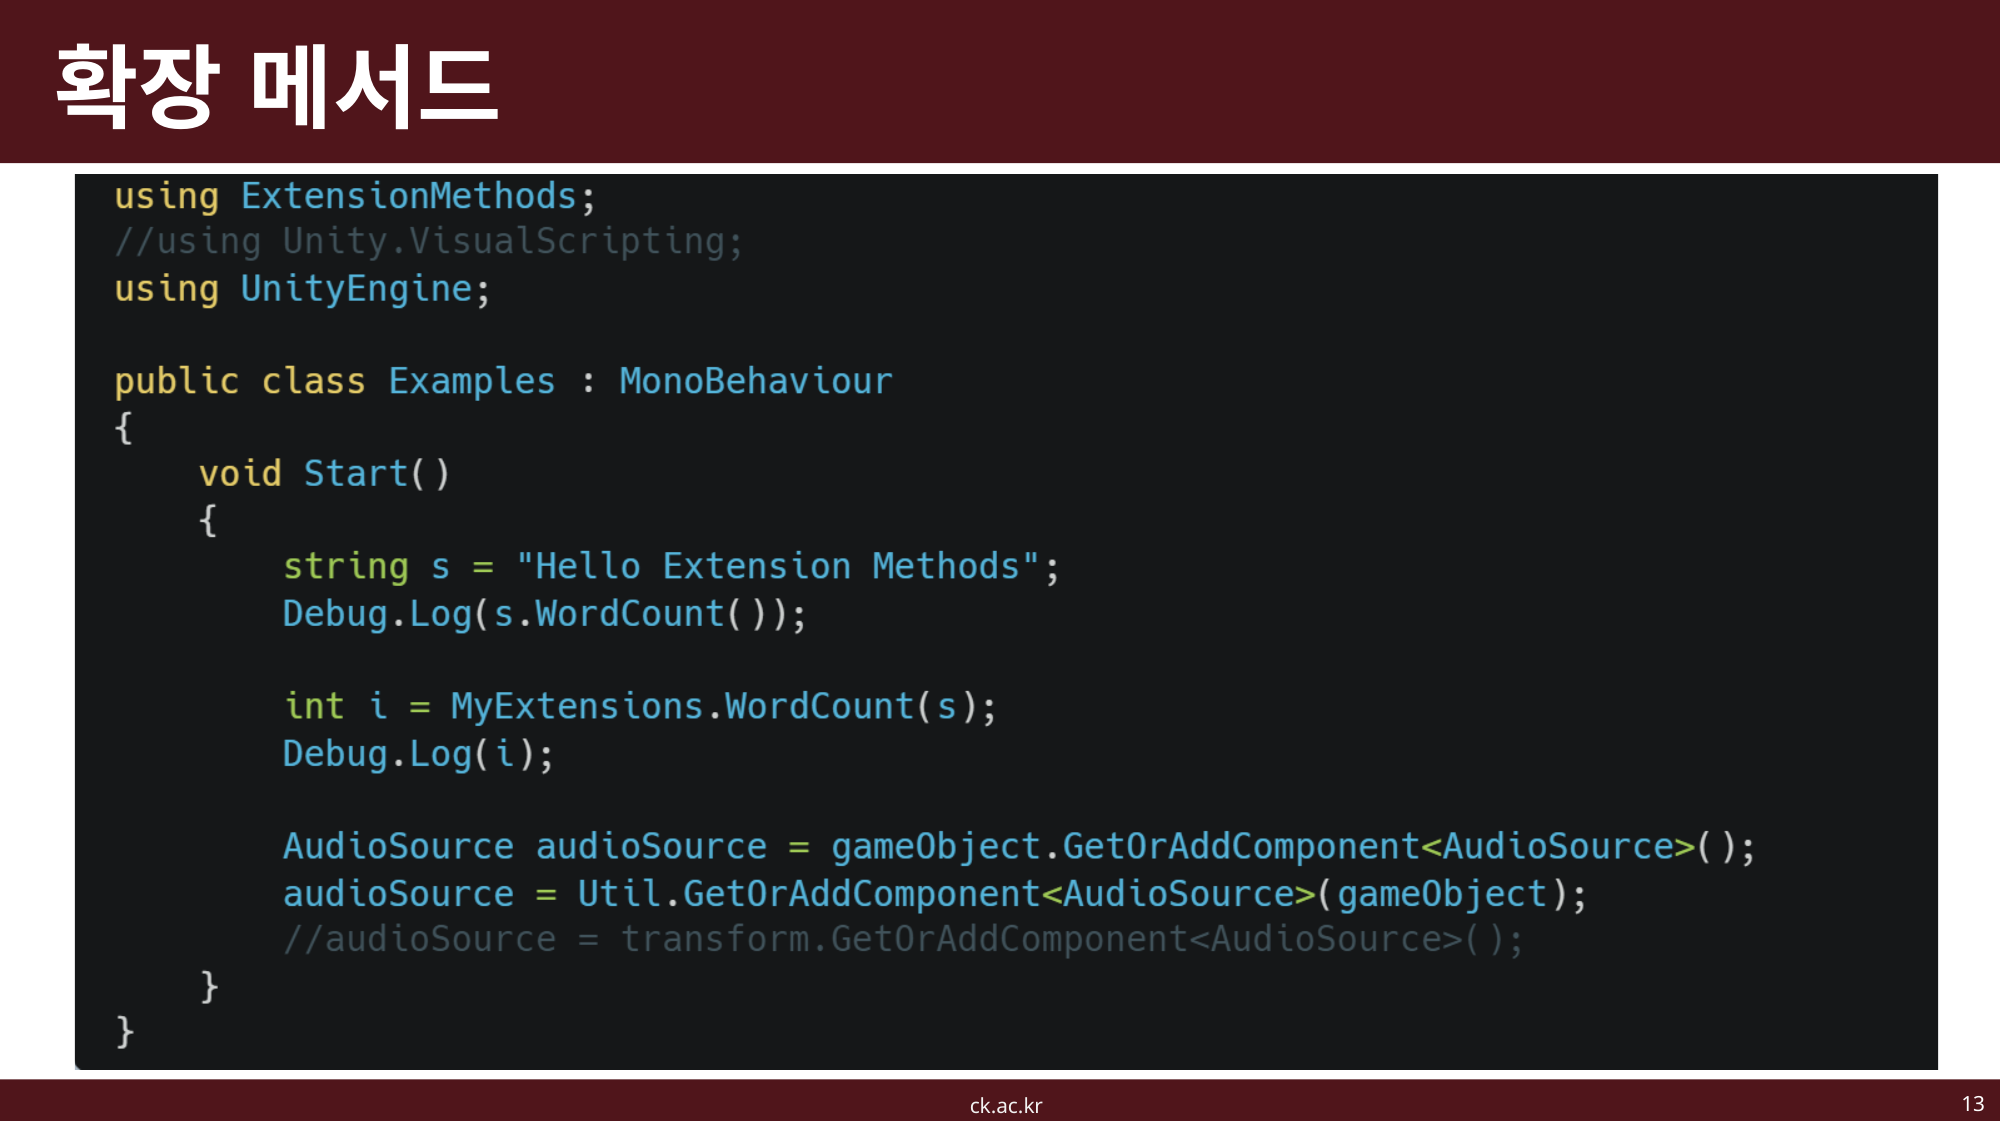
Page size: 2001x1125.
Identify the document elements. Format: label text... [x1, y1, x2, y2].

title 확장 메서드 [39, 34, 1289, 149]
picture [74, 174, 1939, 1070]
slide_number 13 [1911, 1083, 2000, 1125]
footer ck.ac.kr [949, 1084, 1064, 1125]
